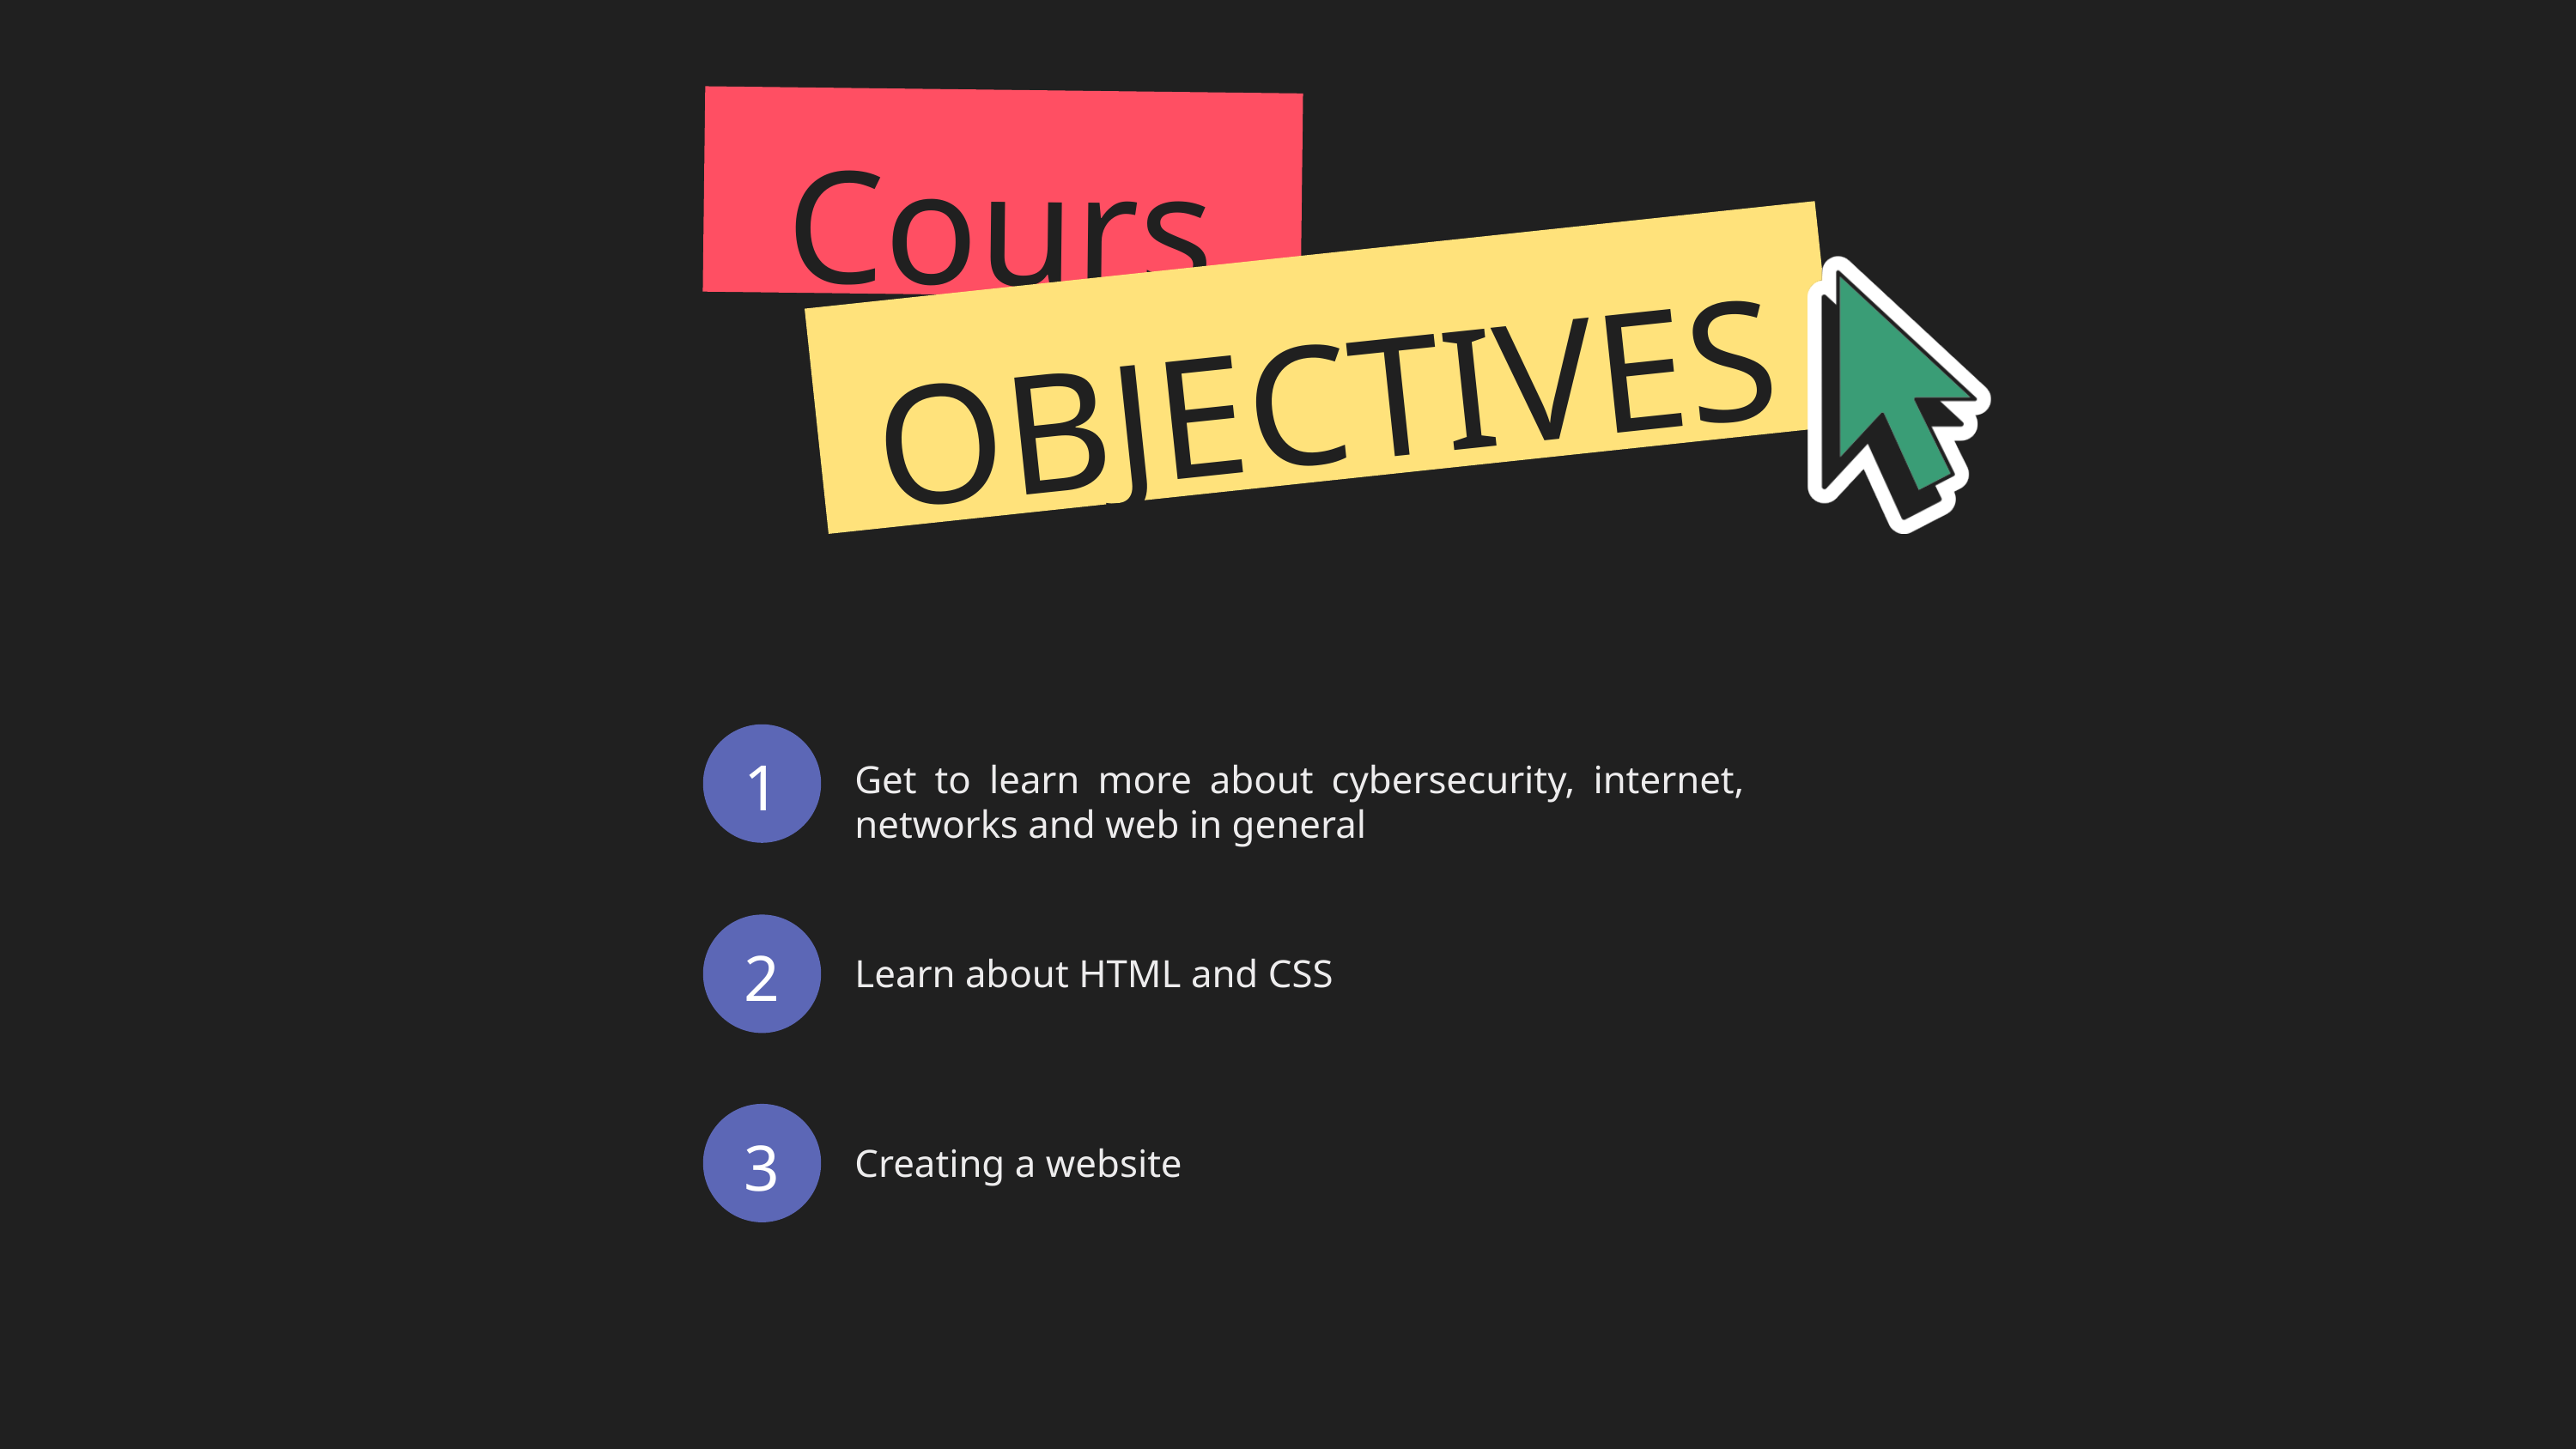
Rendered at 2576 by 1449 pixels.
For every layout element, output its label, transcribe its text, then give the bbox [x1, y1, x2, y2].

text_box Get to learn more about cybersecurity, internet, networks and web in general [854, 755, 1746, 846]
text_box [702, 914, 822, 1034]
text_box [702, 86, 1303, 306]
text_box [702, 724, 822, 843]
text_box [702, 1103, 822, 1223]
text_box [804, 200, 1839, 535]
text_box Creating a website [854, 1139, 1746, 1185]
picture [1807, 255, 1992, 535]
text_box Learn about HTML and CSS [854, 950, 1746, 996]
